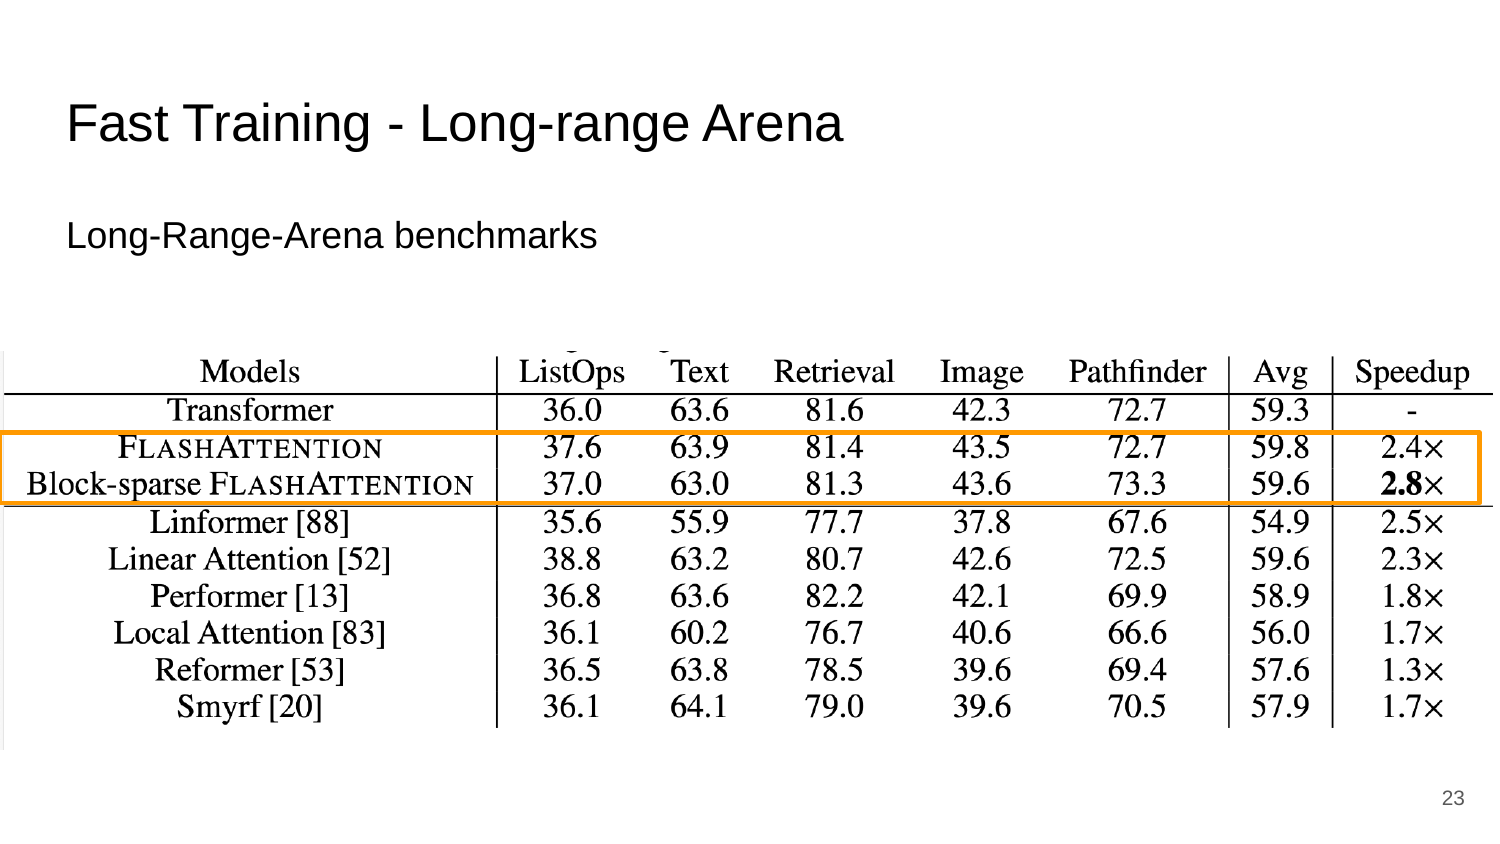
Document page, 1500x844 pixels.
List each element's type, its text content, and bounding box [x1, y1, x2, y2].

list Long-Range-Arena benchmarks [51, 189, 1449, 350]
picture [0, 351, 1500, 750]
title Fast Training - Long-range Arena [51, 72, 1449, 167]
slide_number ‹#› [1389, 764, 1480, 830]
